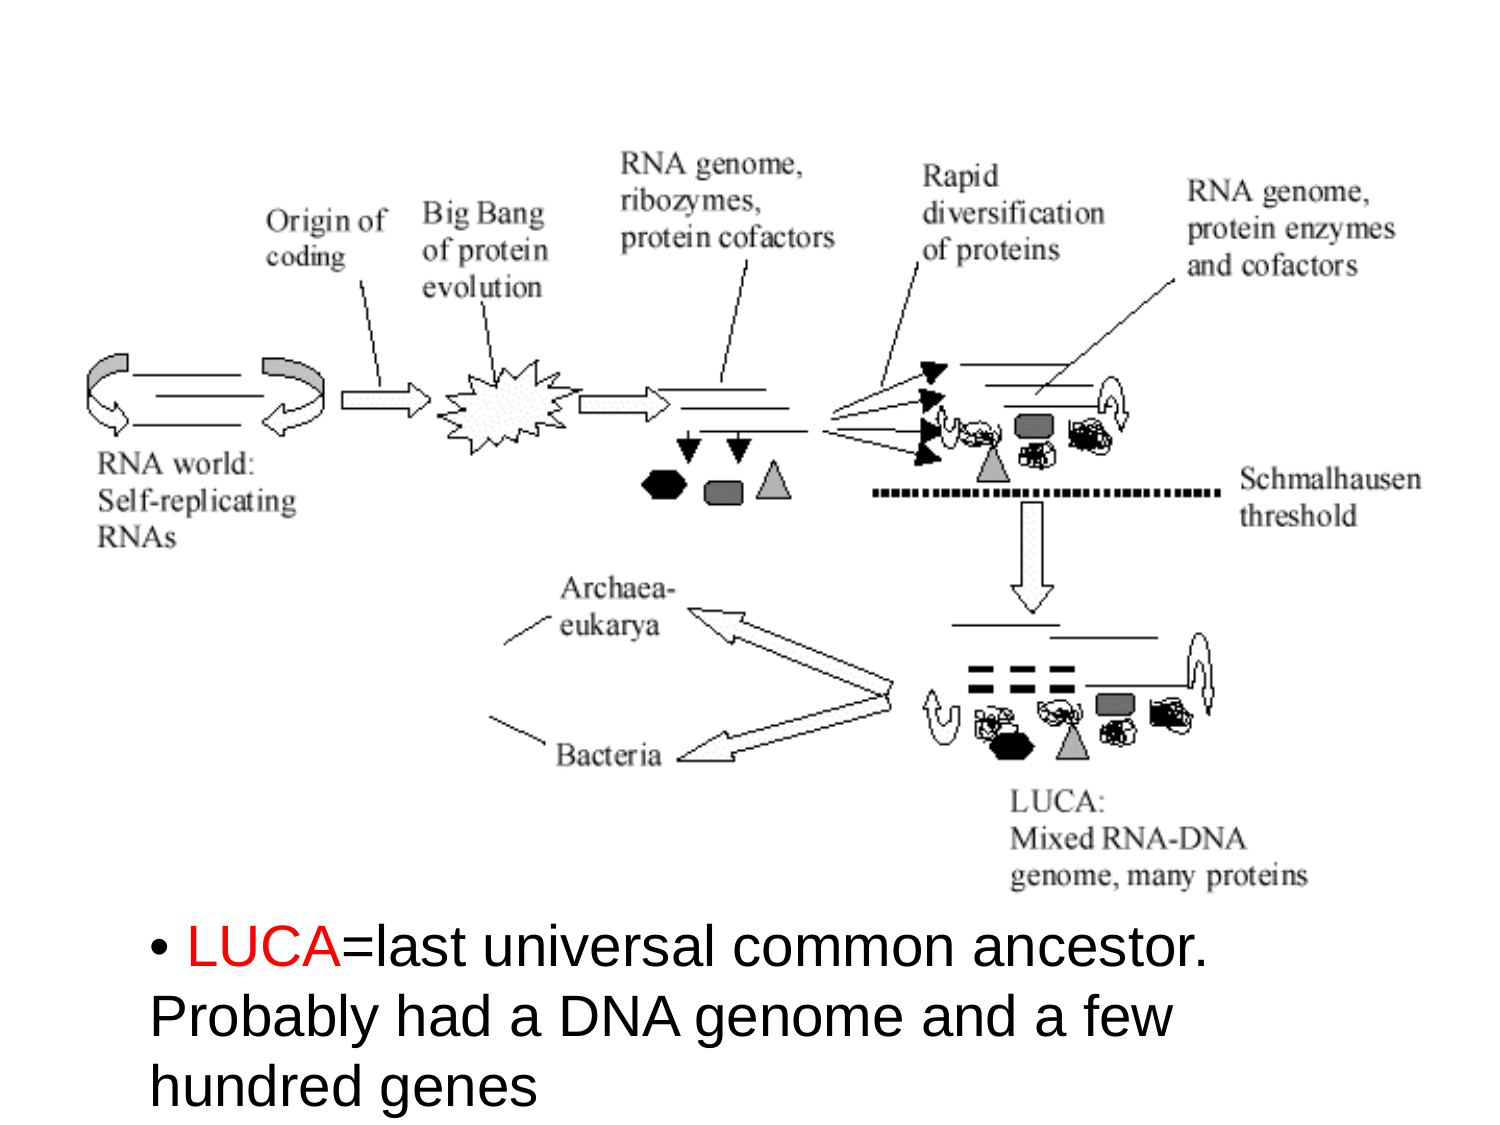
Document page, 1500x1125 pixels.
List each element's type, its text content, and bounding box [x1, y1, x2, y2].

picture [74, 137, 1440, 921]
text_box • LUCA=last universal common ancestor. Probably had a DNA genome and a few hundred genes [134, 930, 1380, 1125]
